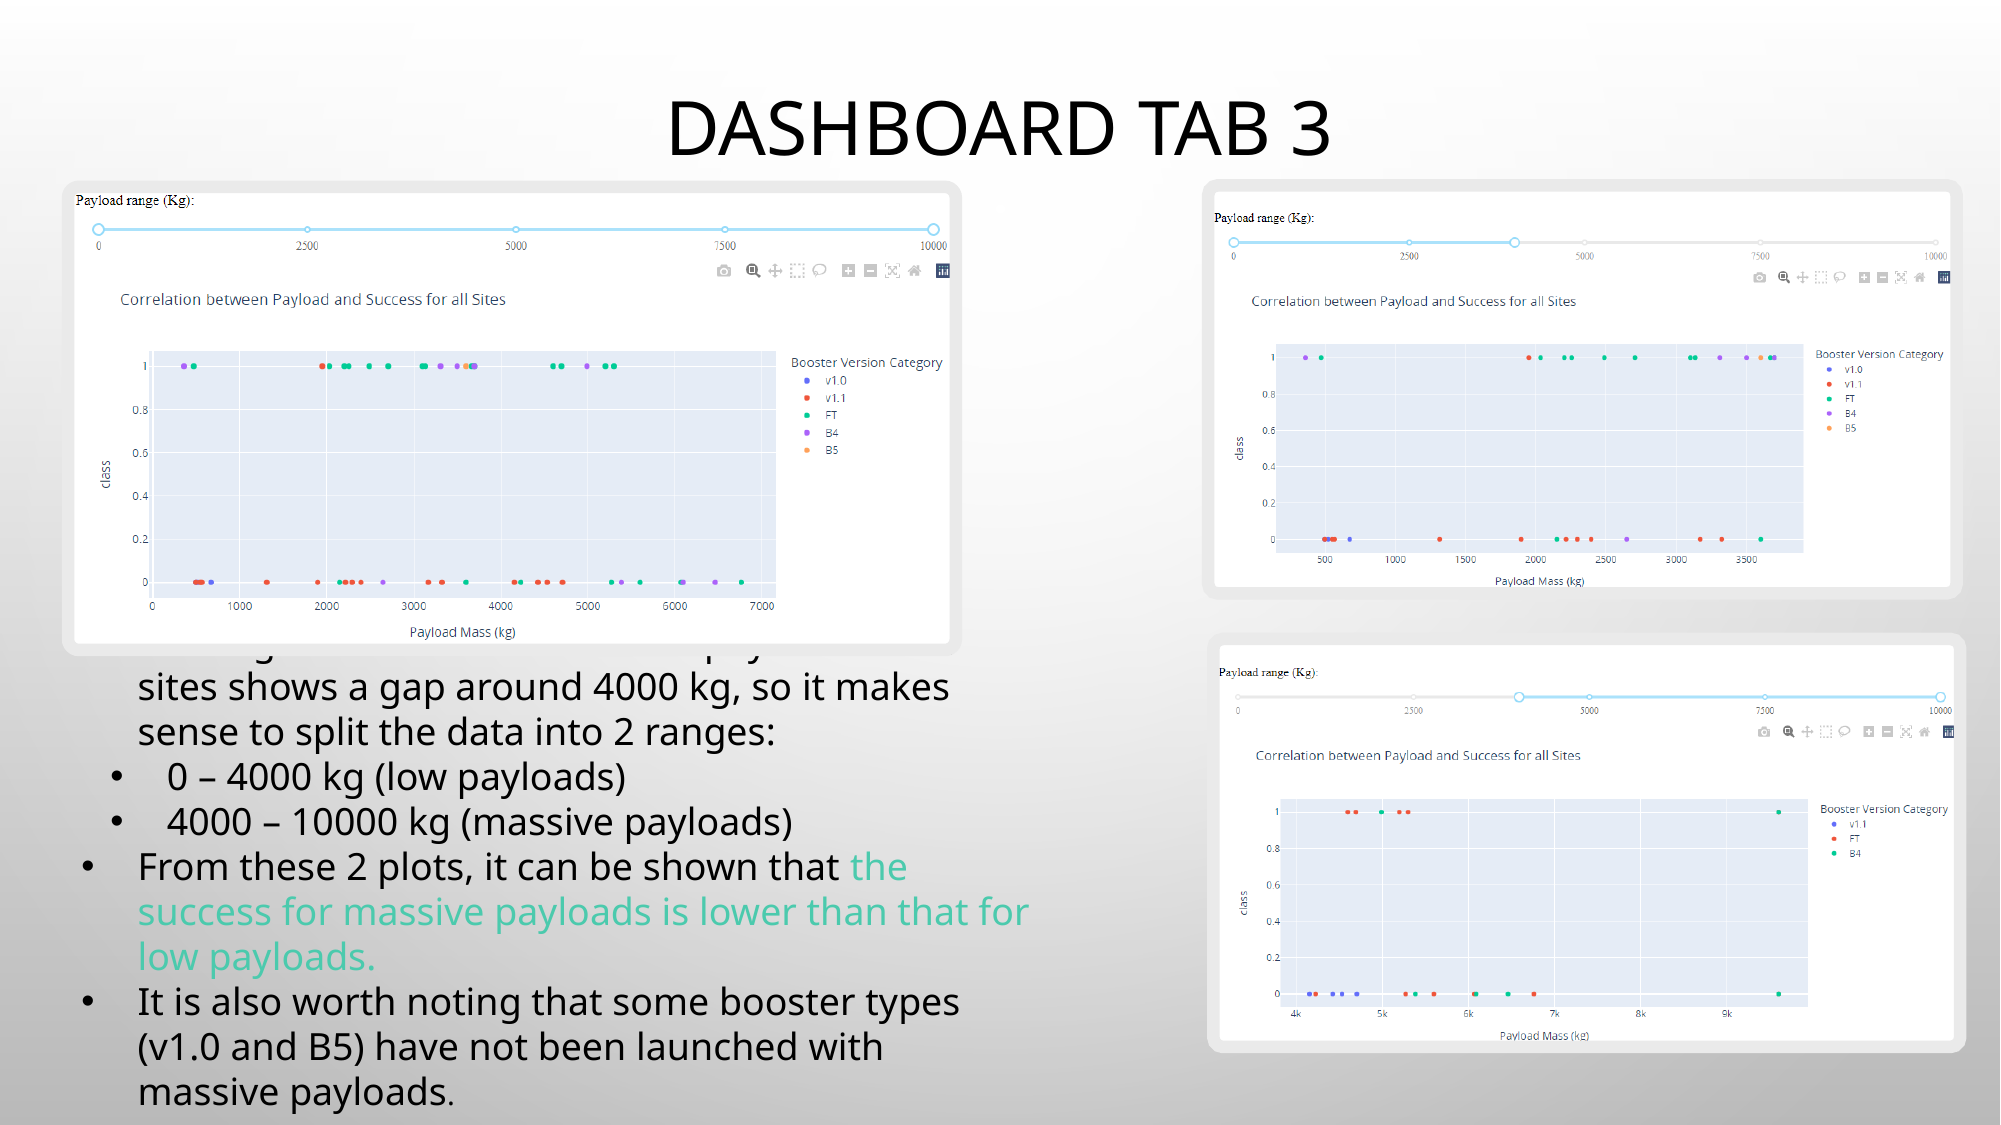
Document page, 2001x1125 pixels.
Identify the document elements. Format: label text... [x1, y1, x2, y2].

picture [0, 0, 2000, 1125]
text_box Plotting the launch outcome vs. payload for all sites shows a gap around 4000 kg, so it makes sense to split the data into 2 ranges: 0 – 4000 kg (low payloads) 4000 – 10000 kg (massive payloads) From these 2 plots, it can be shown that the success for massive payloads is lower than that for low payloads. It is also worth noting that some booster types (v1.0 and B5) have not been launched with massive payloads. [66, 716, 1046, 1050]
picture [1207, 185, 1957, 594]
title DASHBOARD TAB 3 [149, 0, 1851, 262]
picture [67, 186, 957, 651]
